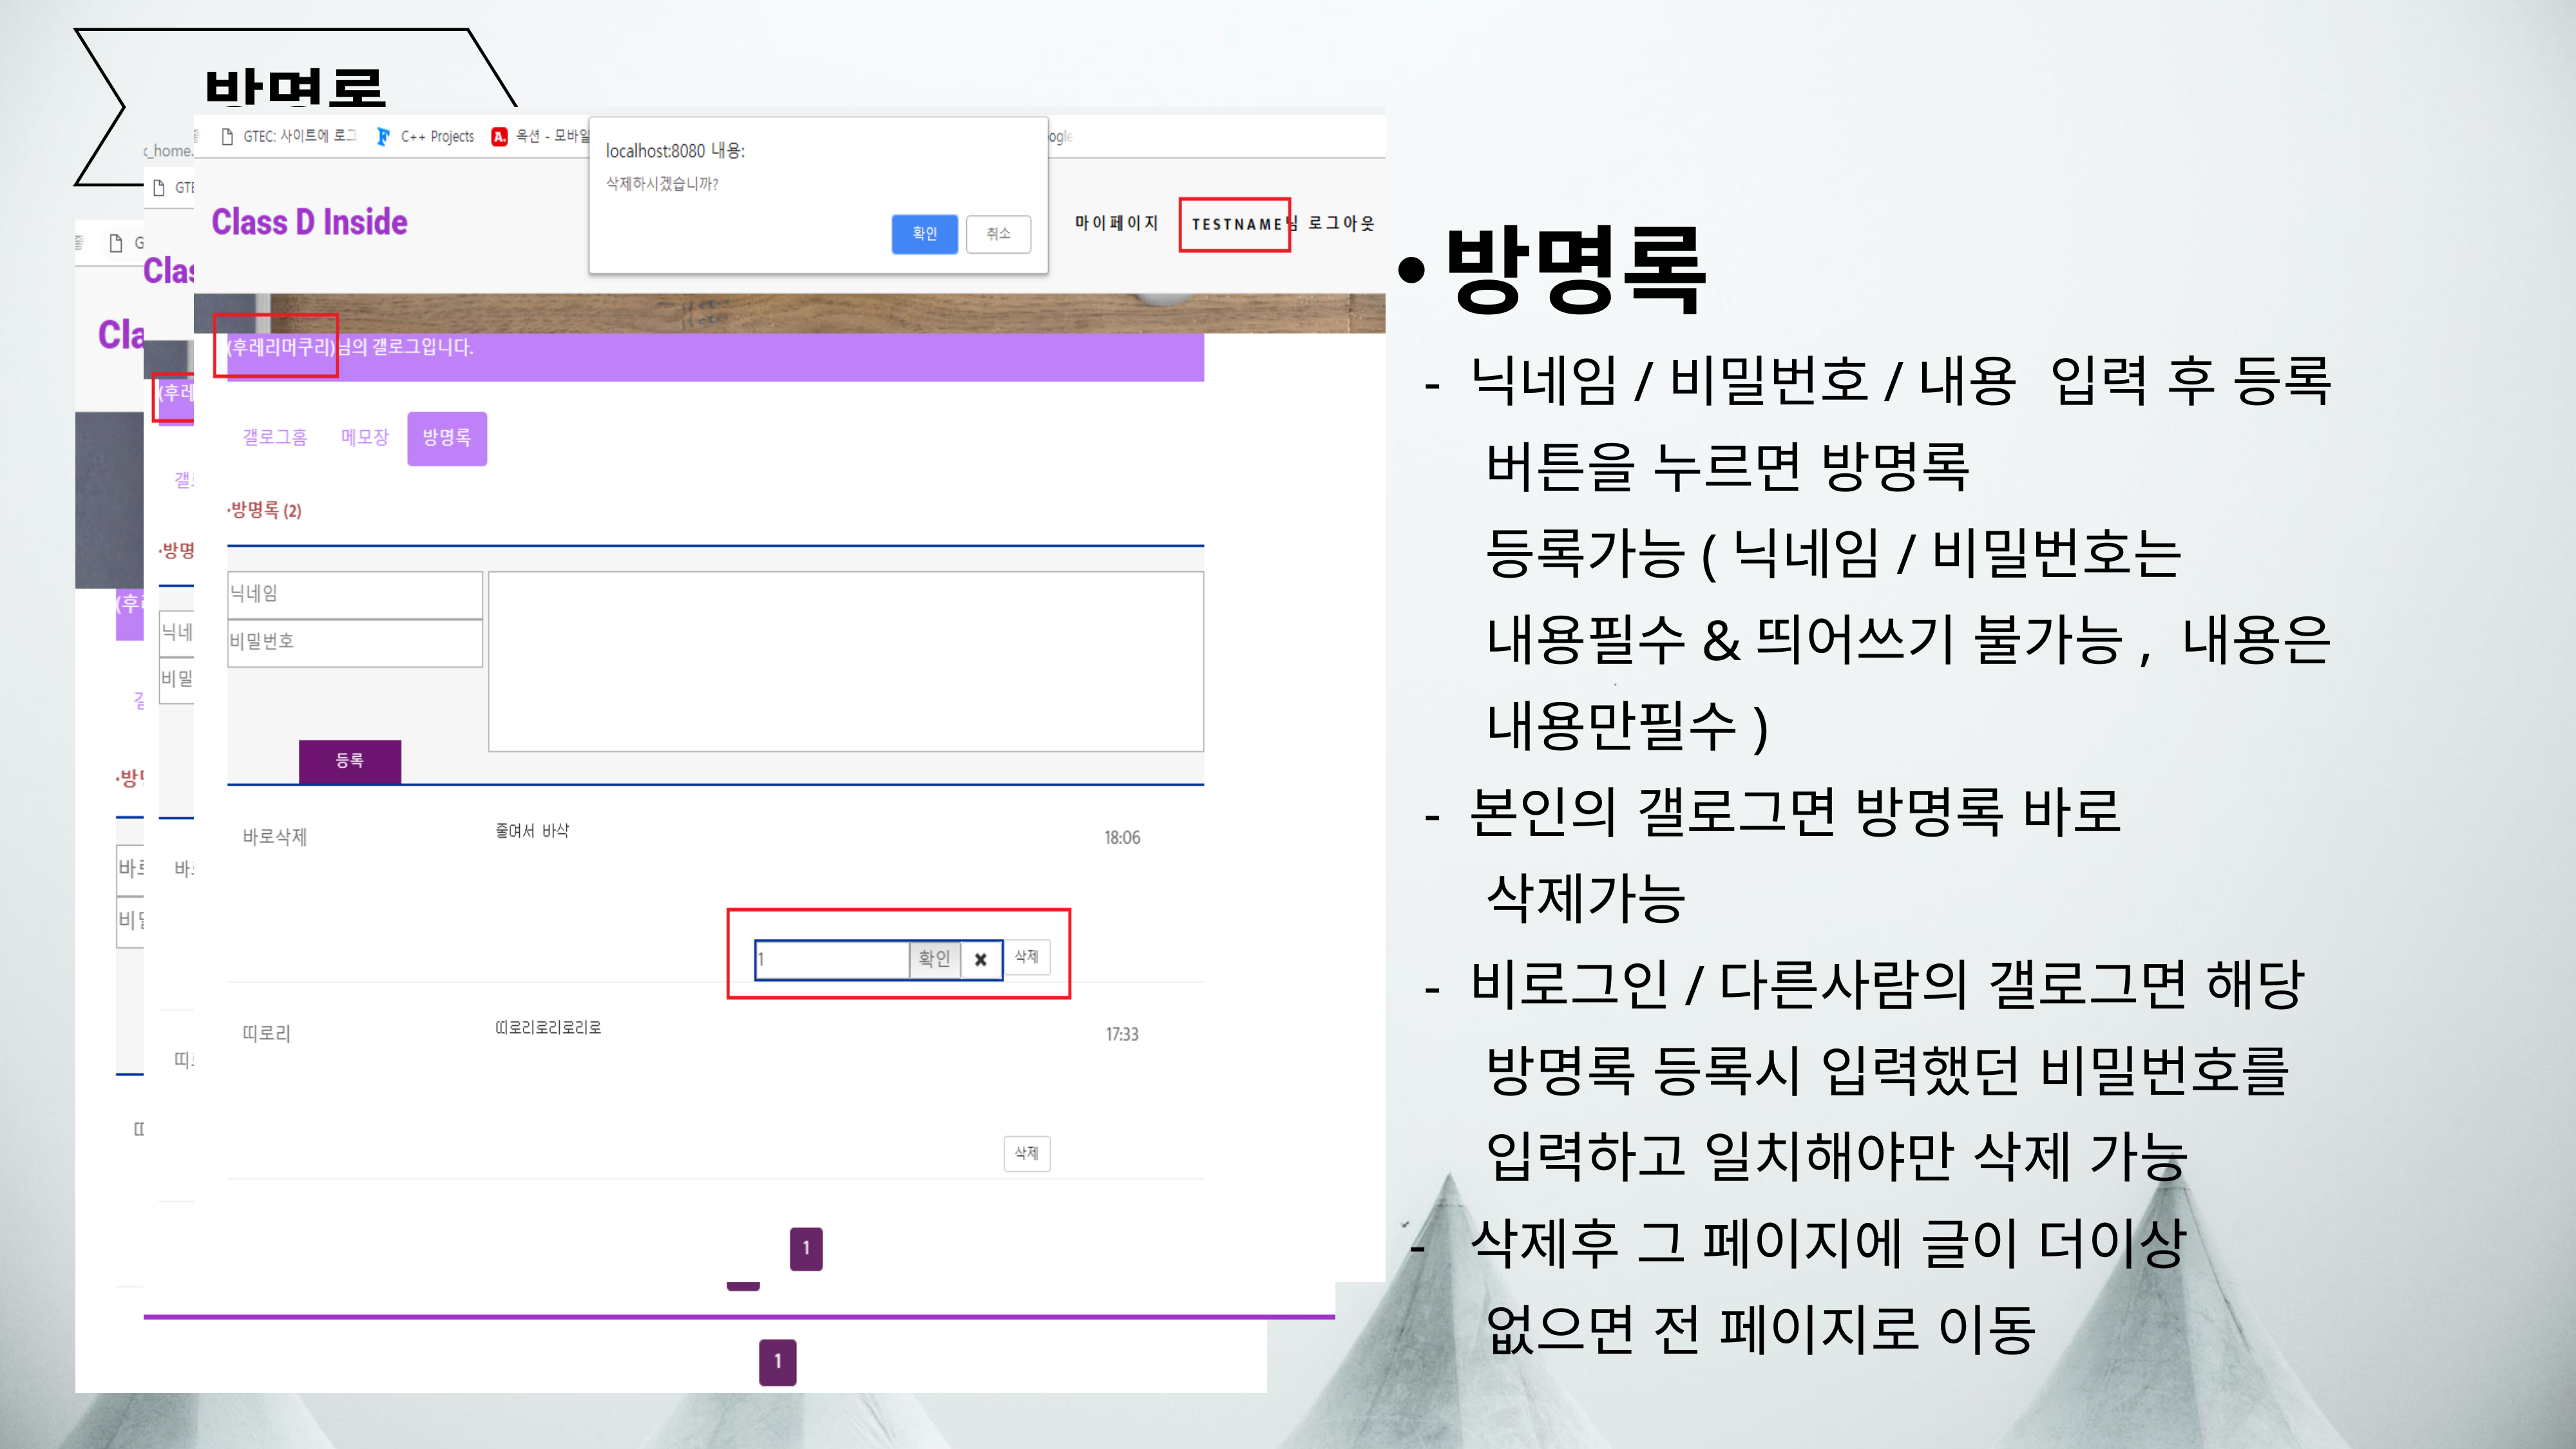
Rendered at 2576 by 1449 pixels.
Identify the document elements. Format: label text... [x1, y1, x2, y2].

text_box 방명록 - 닉네임/비밀번호/내용 입력 후 등록 버튼을 누르면 방명록 등록가능(닉네임/비밀번호는 내용필수&띄어쓰기 불가능, 내용은 내용만필수) - 본인의 갤로그면 방명록 바로 삭제가능 - 비로그인/다른사람의 갤로그면 해당 방명록 등록시 입력했던 비밀번호를 입력하고 일치해야만 삭제 가능 - 삭제후 그 페이지에 글이 더이상 없으면 전 페이지로 이동 [1385, 218, 2421, 1393]
text_box 방명록 [75, 29, 517, 185]
picture [0, 0, 2576, 1449]
